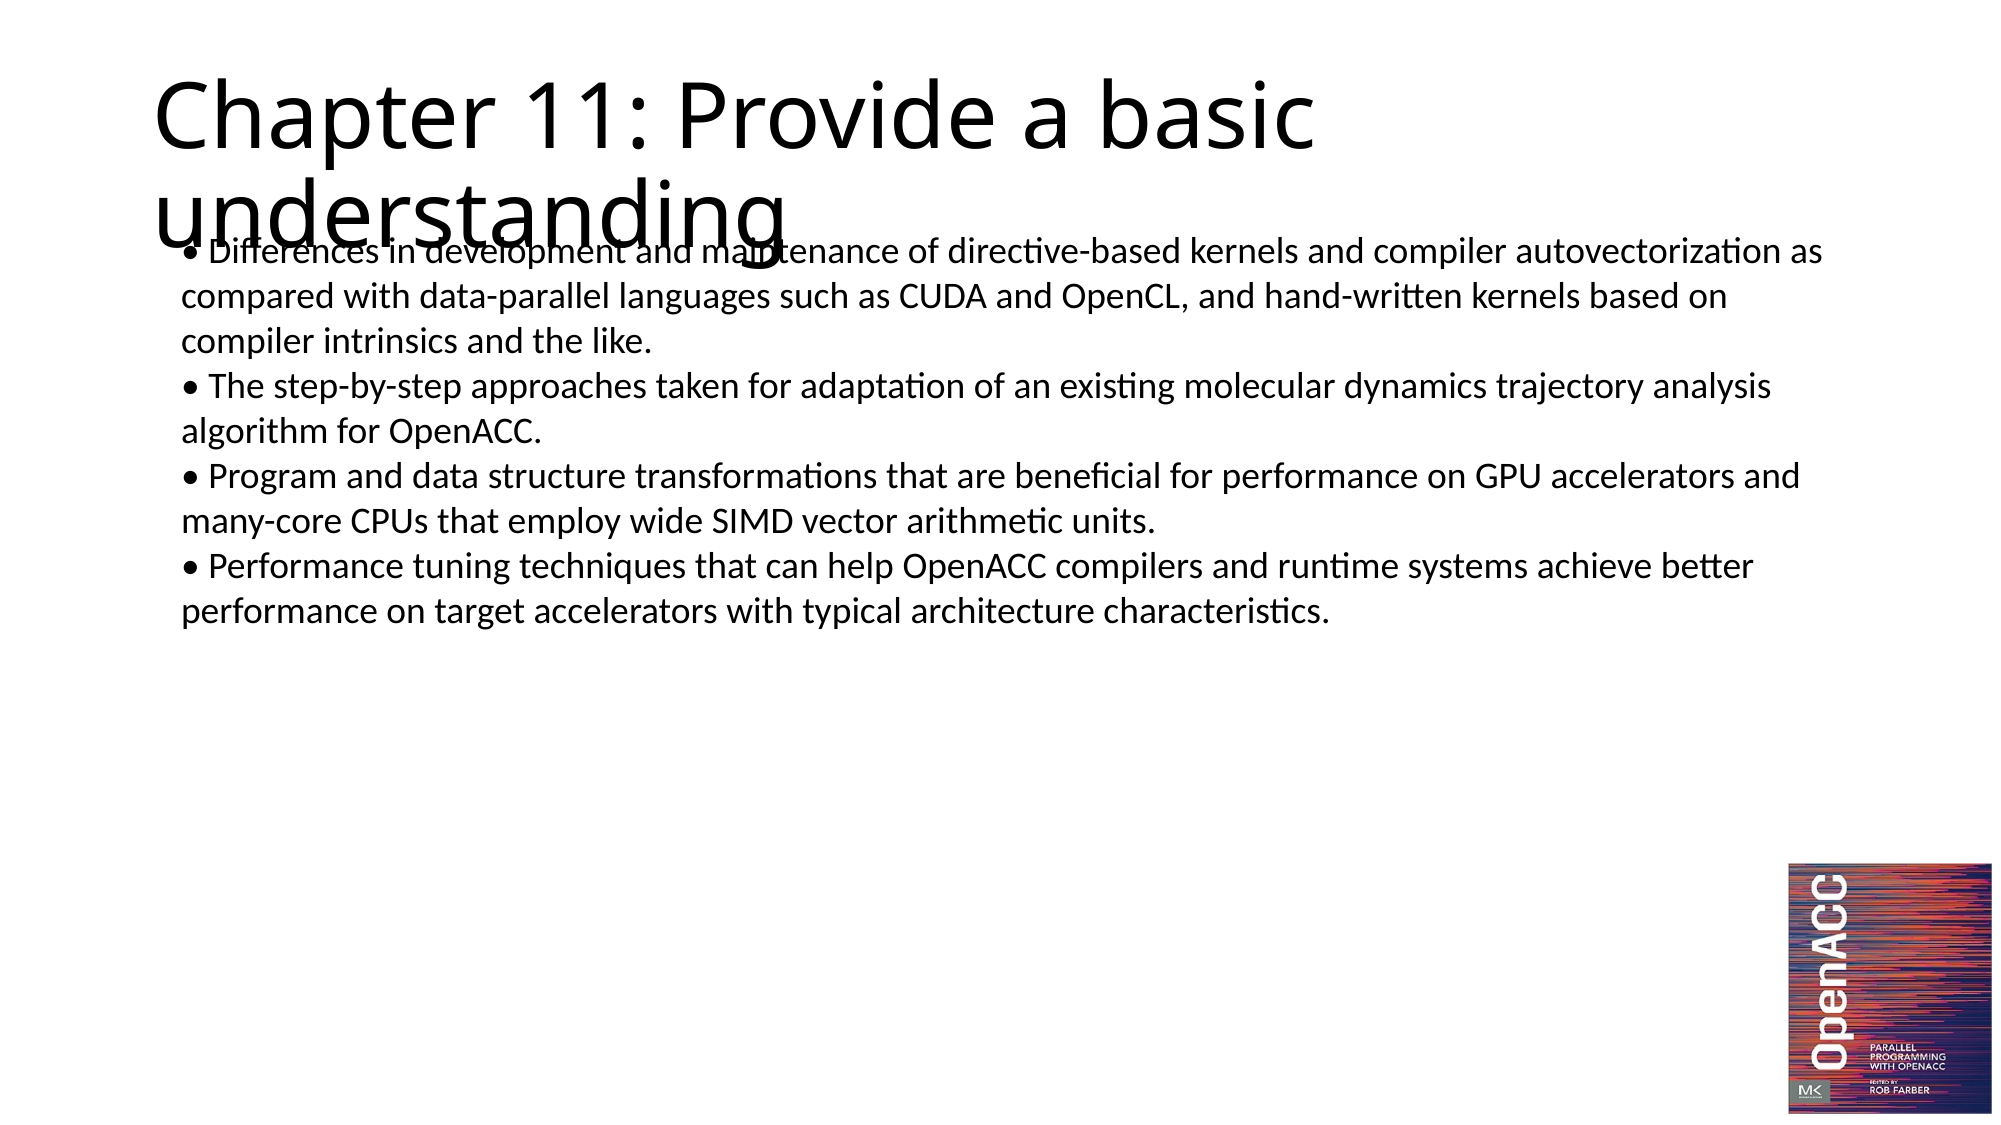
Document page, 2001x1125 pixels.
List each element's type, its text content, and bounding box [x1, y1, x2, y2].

title Chapter 11: Provide a basic understanding [137, 59, 1863, 278]
text_box • Differences in development and maintenance of directive-based kernels and compiler autovectorization as compared with data-parallel languages such as CUDA and OpenCL, and hand-written kernels based on compiler intrinsics and the like. • The step-by-step approaches taken for adaptation of an existing molecular dynamics trajectory analysis algorithm for OpenACC. • Program and data structure transformations that are beneficial for performance on GPU accelerators and many-core CPUs that employ wide SIMD vector arithmetic units. • Performance tuning techniques that can help OpenACC compilers and runtime systems achieve better performance on target accelerators with typical architecture characteristics. [166, 218, 1863, 639]
picture [1788, 863, 1992, 1114]
